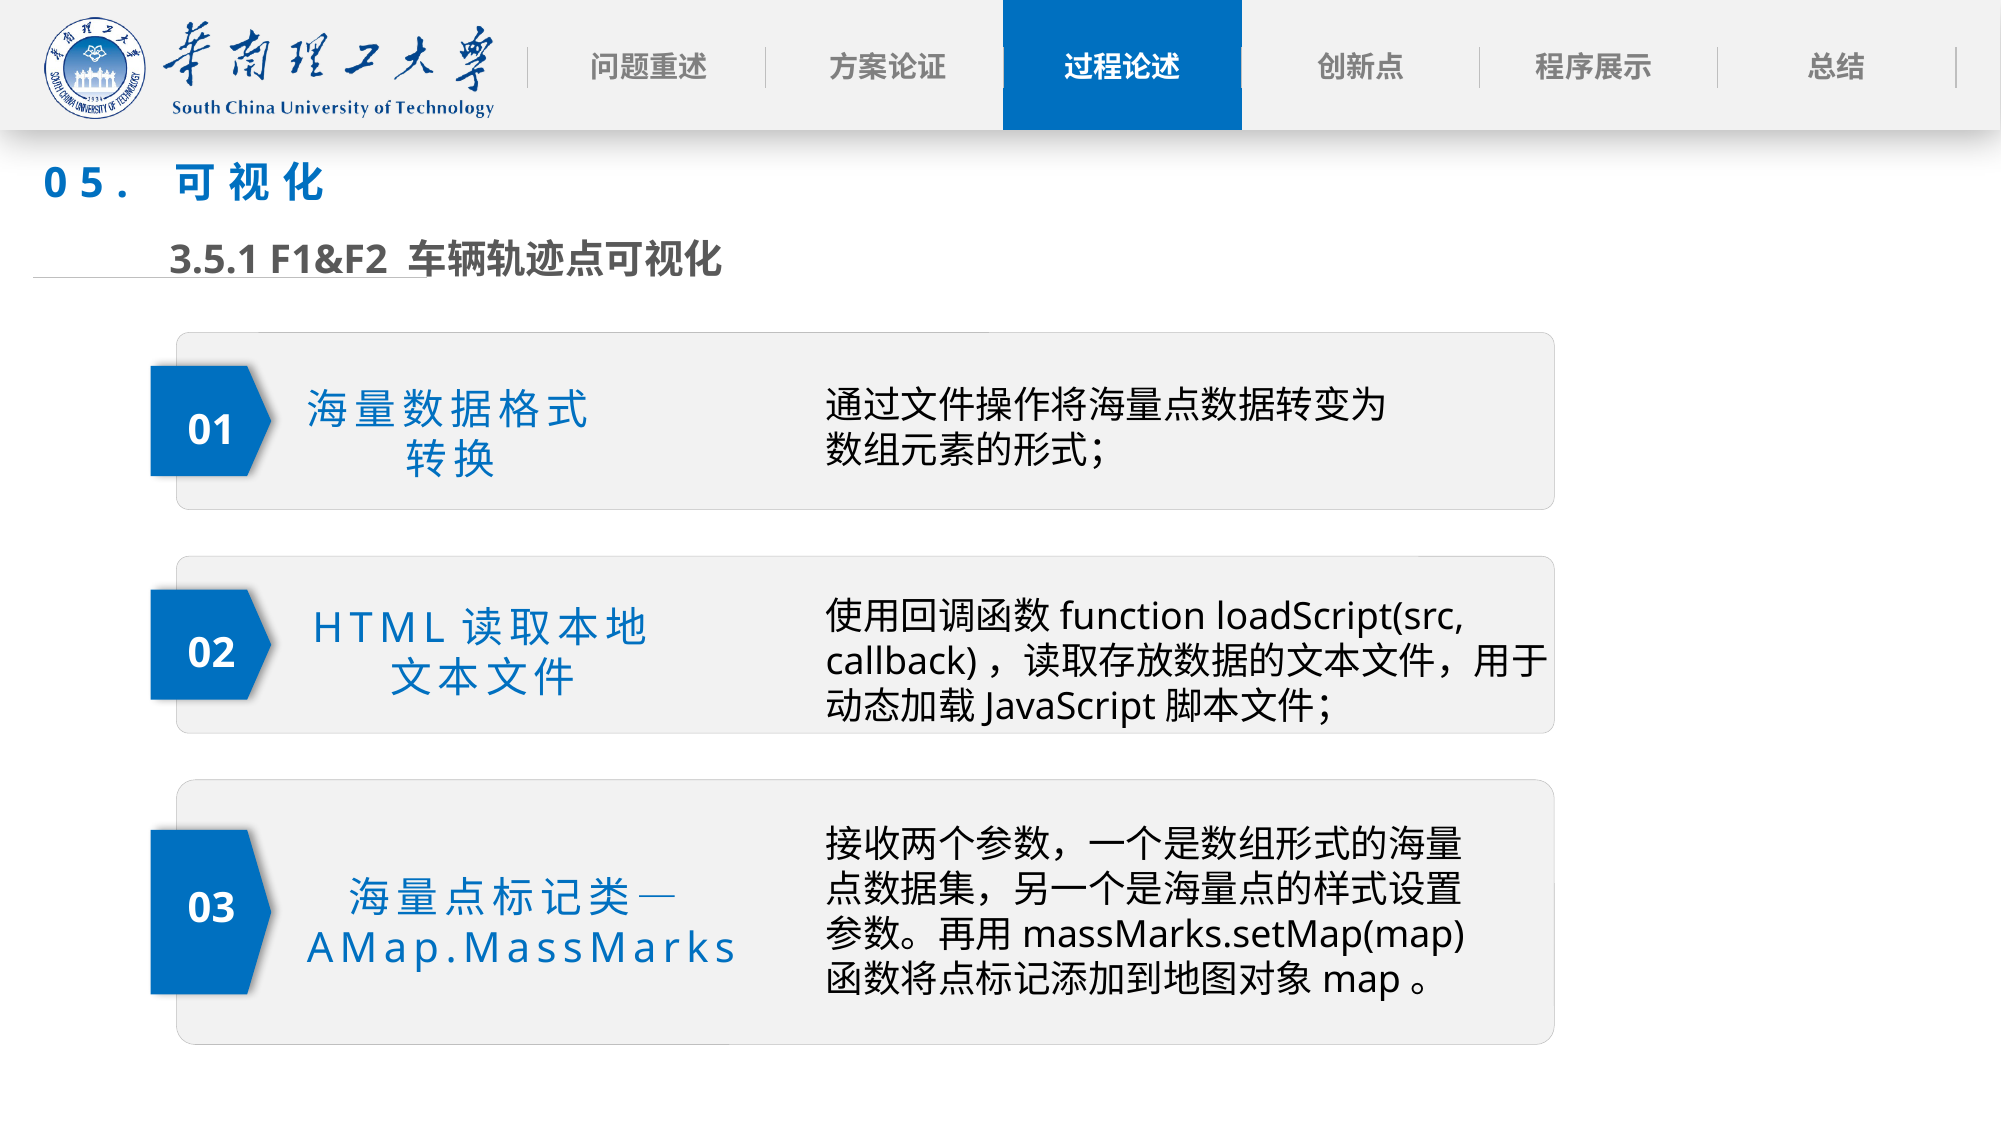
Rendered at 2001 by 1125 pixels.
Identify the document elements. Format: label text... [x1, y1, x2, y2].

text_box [150, 556, 1565, 736]
text_box 05. 可视化 [0, 148, 1057, 214]
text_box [150, 332, 1555, 510]
picture [44, 17, 494, 119]
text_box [150, 779, 1555, 1045]
text_box 3.5.1 F1&F2 车辆轨迹点可视化 [150, 226, 743, 290]
